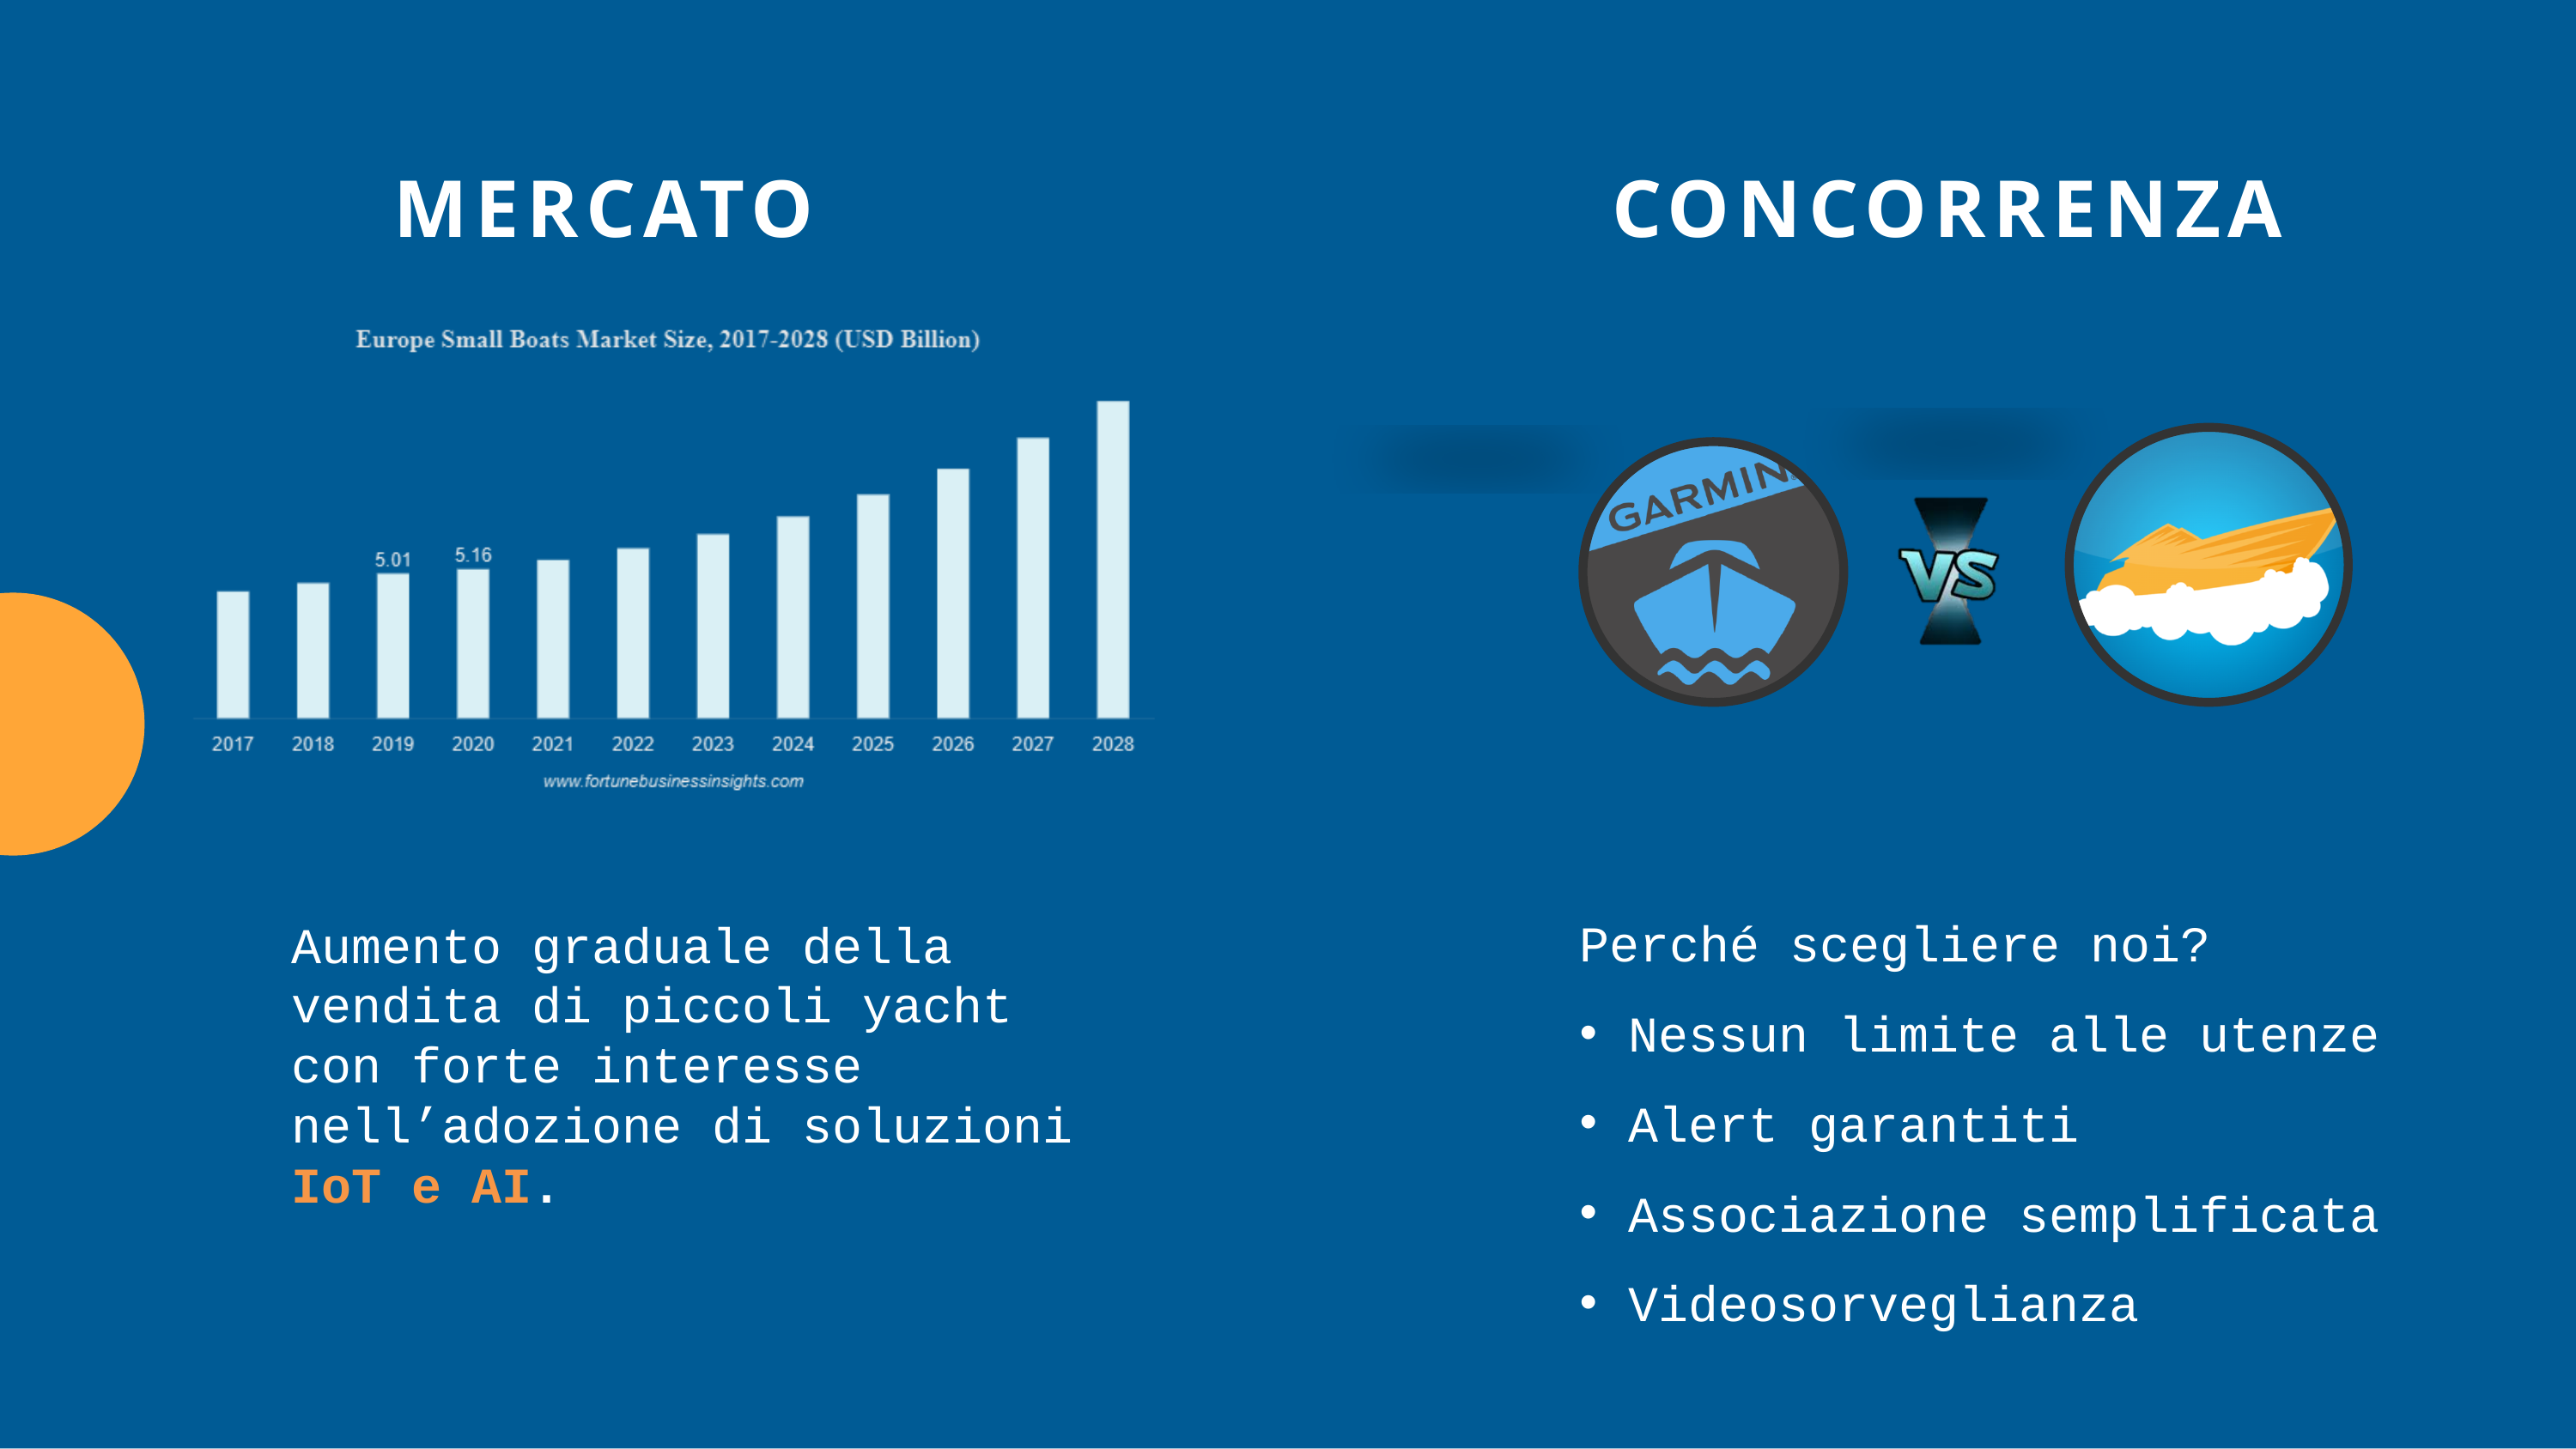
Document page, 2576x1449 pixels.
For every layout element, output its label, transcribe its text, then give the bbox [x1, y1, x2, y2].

picture [1583, 427, 2348, 703]
text_box [0, 592, 145, 856]
text_box CONCORRENZA [1610, 116, 2318, 254]
title MERCATO [392, 116, 851, 308]
text_box Perché scegliere noi? Nessun limite alle utenze Alert garantiti Associazione semplificata Videosorveglianza [1566, 905, 2458, 1339]
text_box Aumento graduale della vendita di piccoli yacht con forte interesse nell’adozione di soluzioni IoT e AI. [278, 906, 1138, 1220]
picture [178, 310, 1158, 800]
